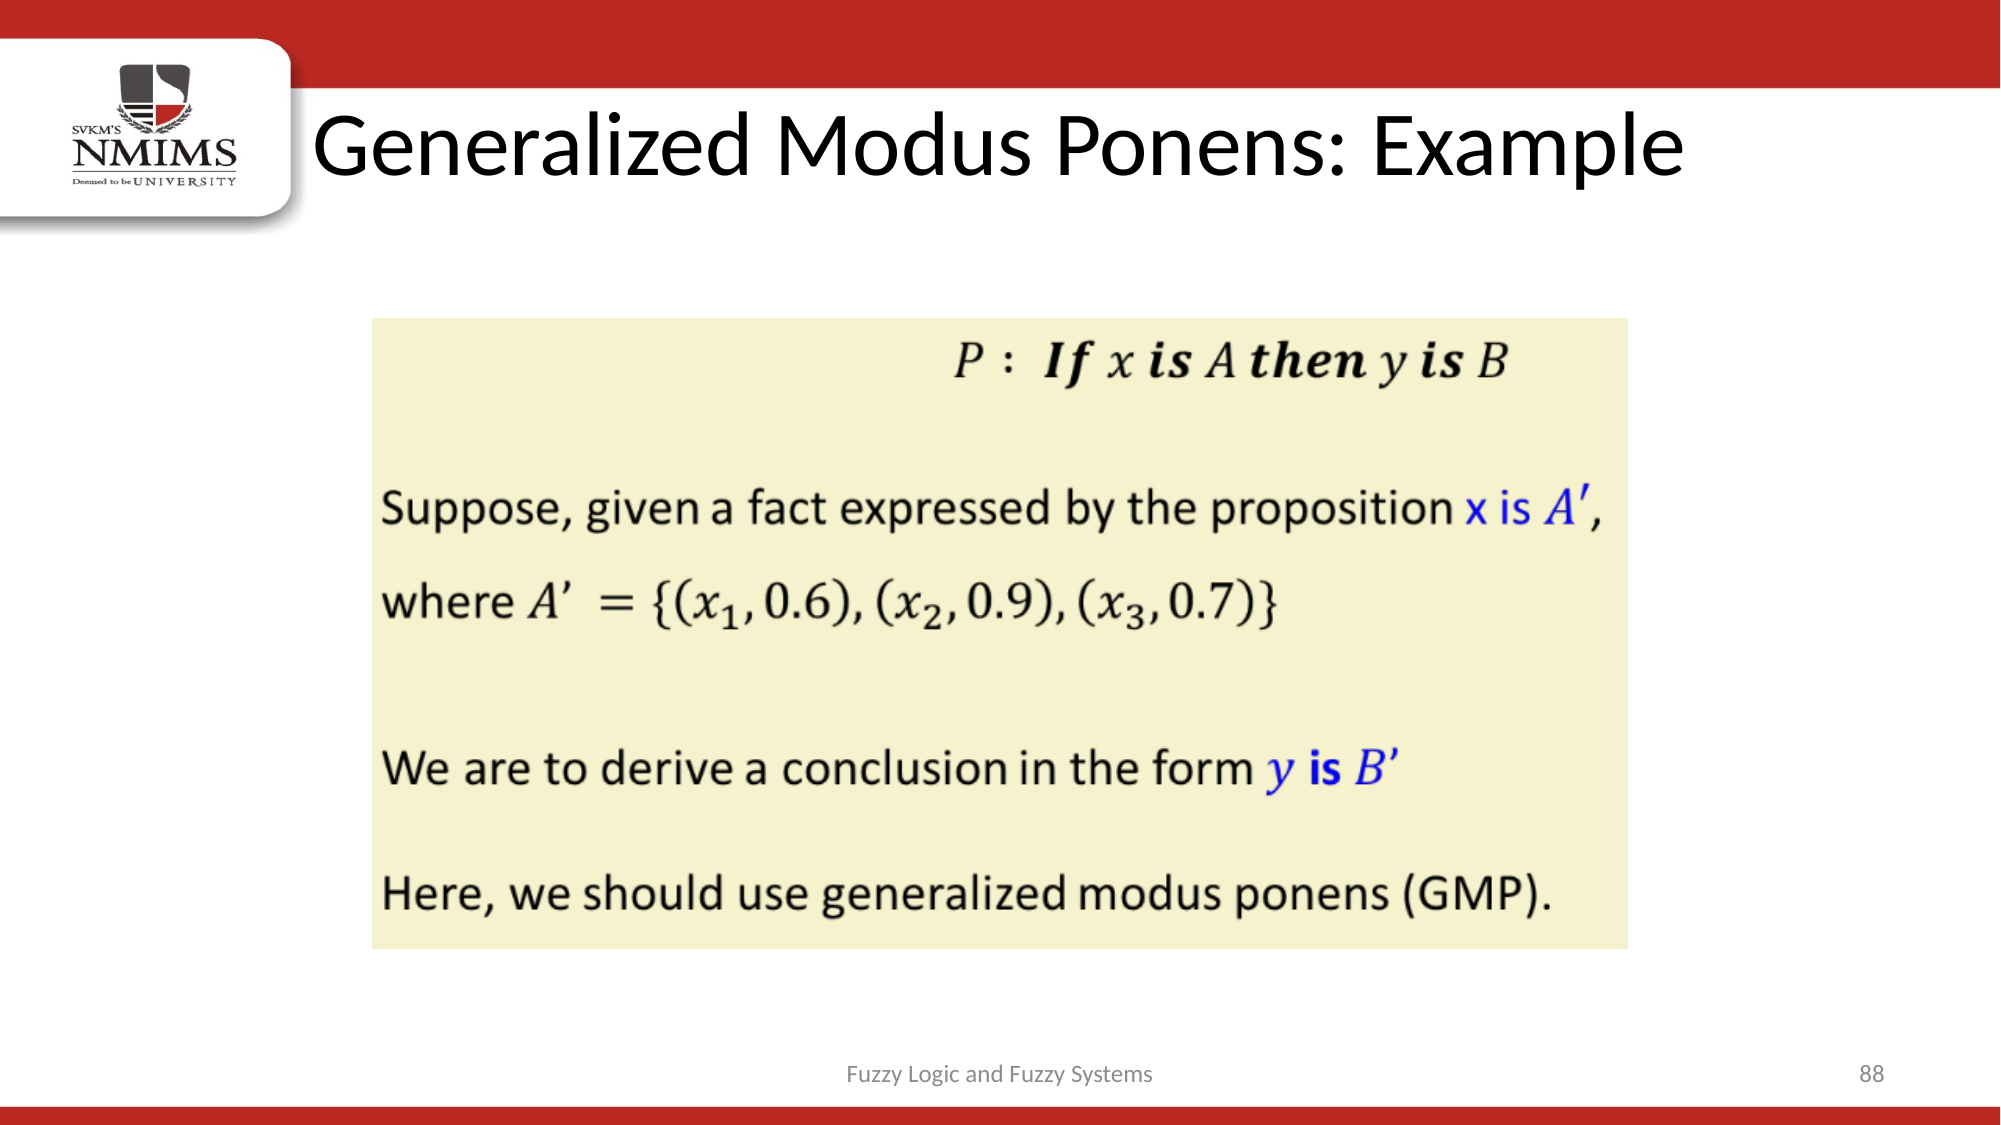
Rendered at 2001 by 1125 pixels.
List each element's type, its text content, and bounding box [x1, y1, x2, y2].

footer Fuzzy Logic and Fuzzy Systems [683, 1042, 1317, 1103]
slide_number 88 [1433, 1042, 1900, 1103]
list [372, 318, 1628, 949]
title Generalized Modus Ponens: Example [99, 45, 1900, 233]
picture [0, 0, 2001, 1125]
